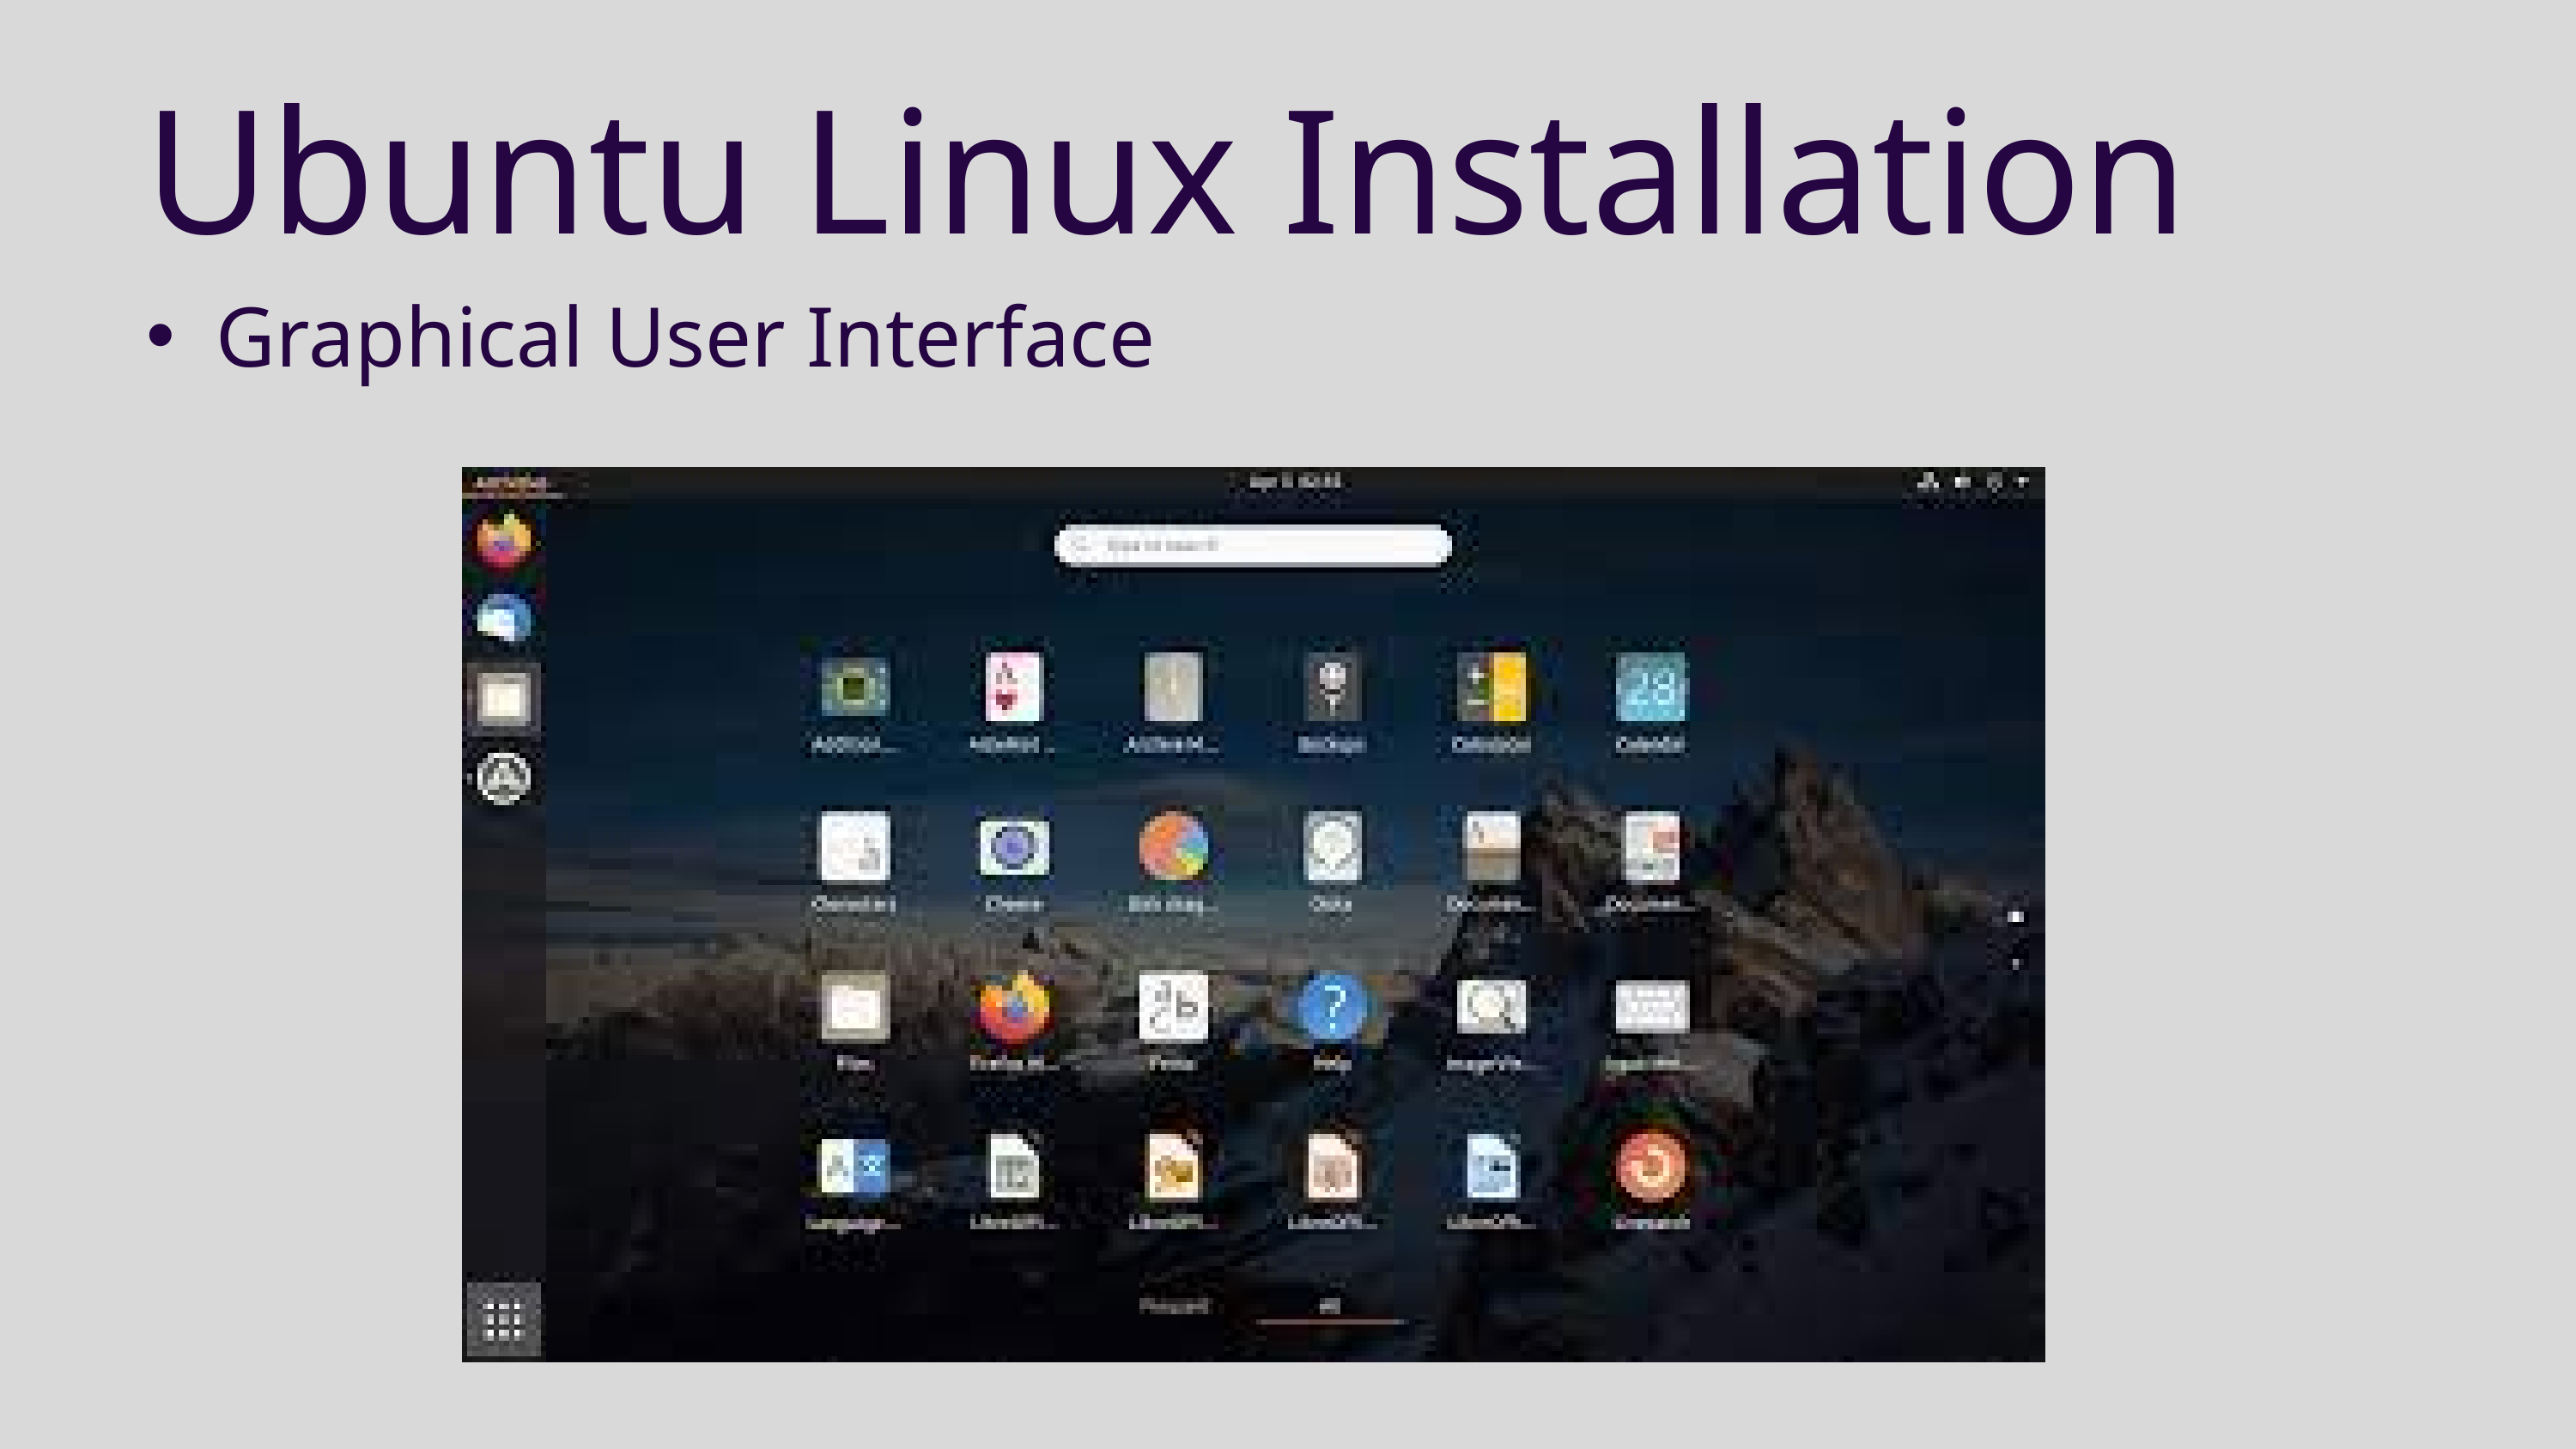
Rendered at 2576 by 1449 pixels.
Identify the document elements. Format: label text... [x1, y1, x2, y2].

text_box Graphical User Interface [76, 268, 2432, 384]
picture [462, 467, 2045, 1362]
text_box Ubuntu Linux Installation [144, 113, 2406, 269]
